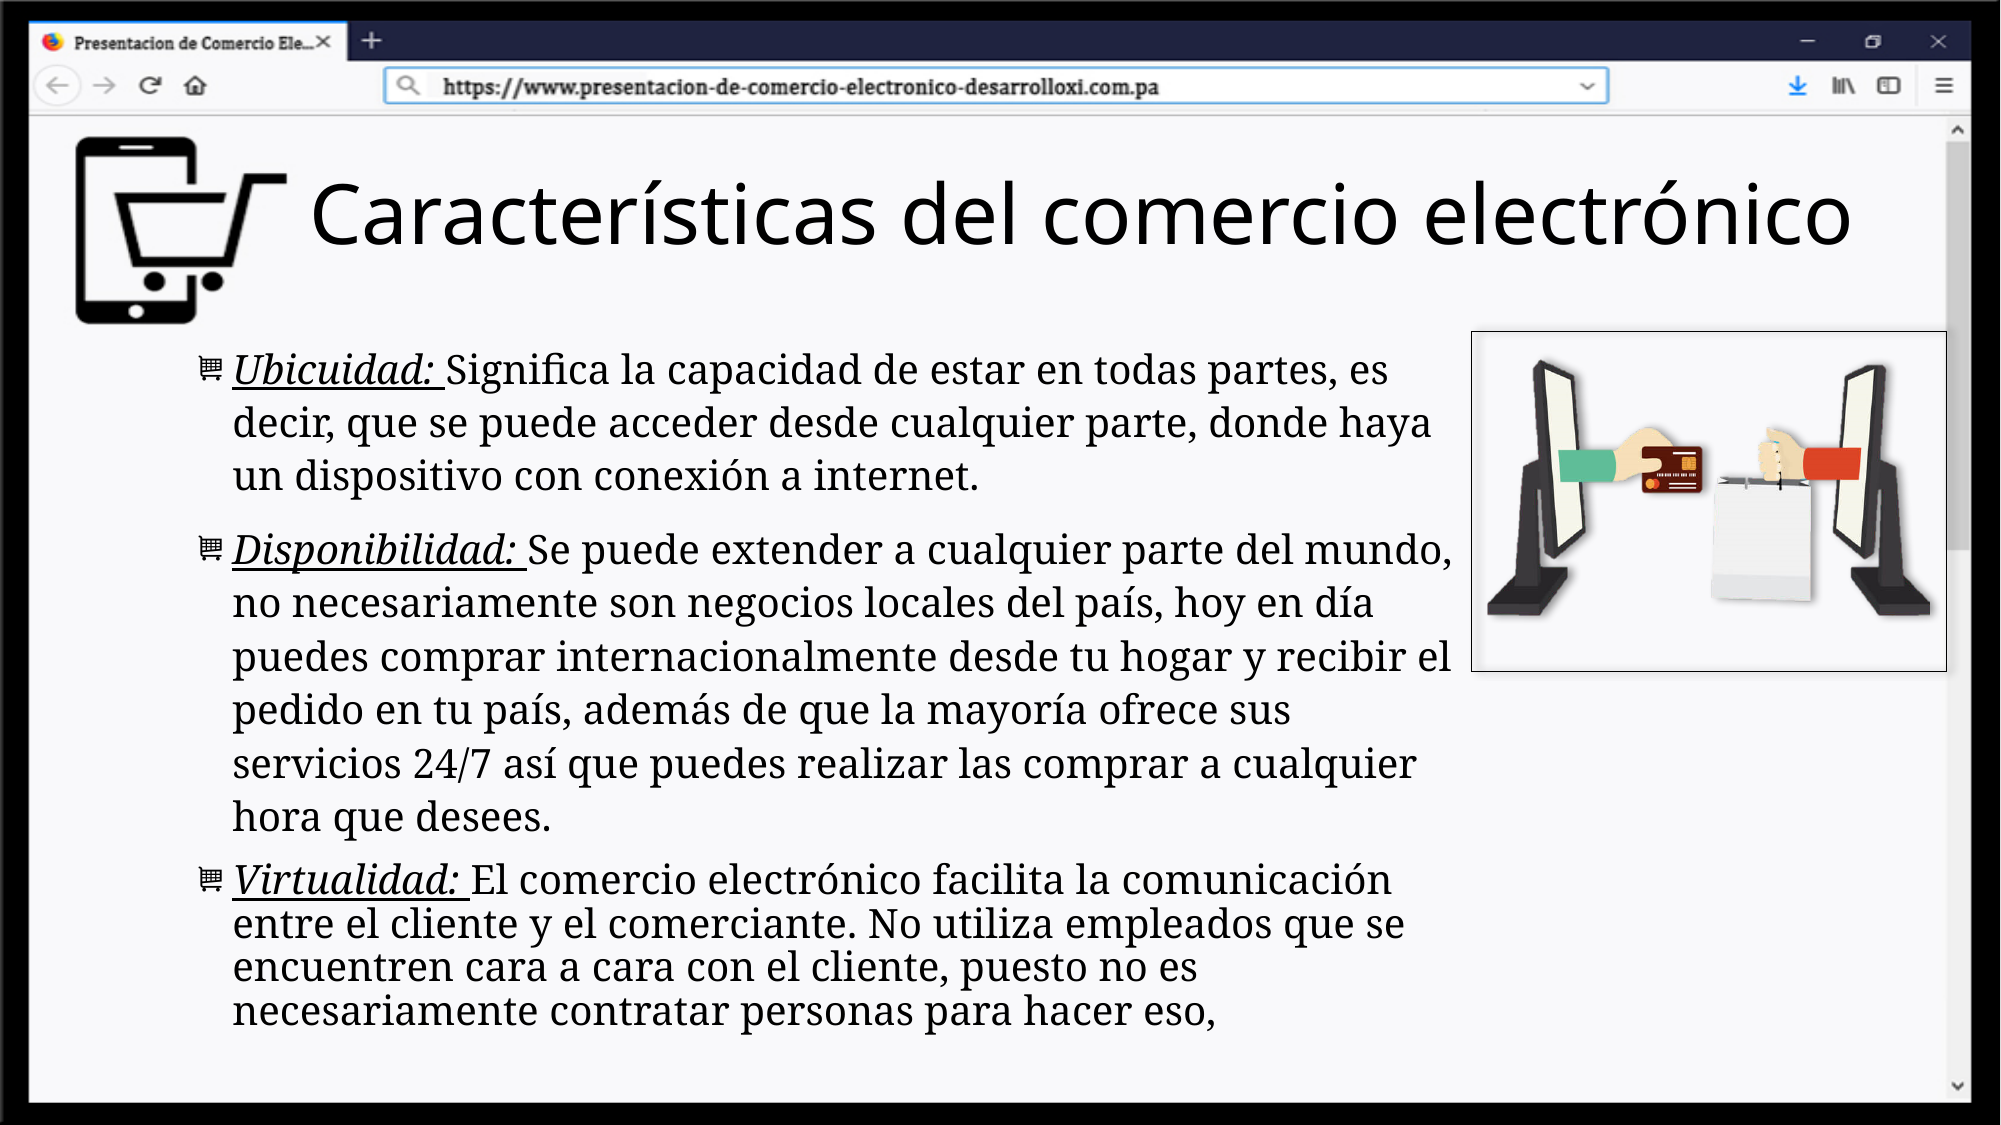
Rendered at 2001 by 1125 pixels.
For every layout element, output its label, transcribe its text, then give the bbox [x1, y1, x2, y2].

list Ubicuidad: Significa la capacidad de estar en todas partes, es decir, que se puede acceder desde cualquier parte, donde haya un dispositivo con conexión a internet. Disponibilidad: Se puede extender a cualquier parte del mundo, no necesariamente son negocios locales del país, hoy en día puedes comprar internacionalmente desde tu hogar y recibir el pedido en tu país, además de que la mayoría ofrece sus servicios 24/7 así que puedes realizar las comprar a cualquier hora que desees. Virtualidad: El comercio electrónico facilita la comunicación entre el cliente y el comerciante. No utiliza empleados que se encuentren cara a cara con el cliente, puesto no es necesariamente contratar personas para hacer eso, [181, 331, 1472, 1046]
title Características del comercio electrónico [294, 122, 1898, 313]
picture [0, 0, 2001, 1125]
